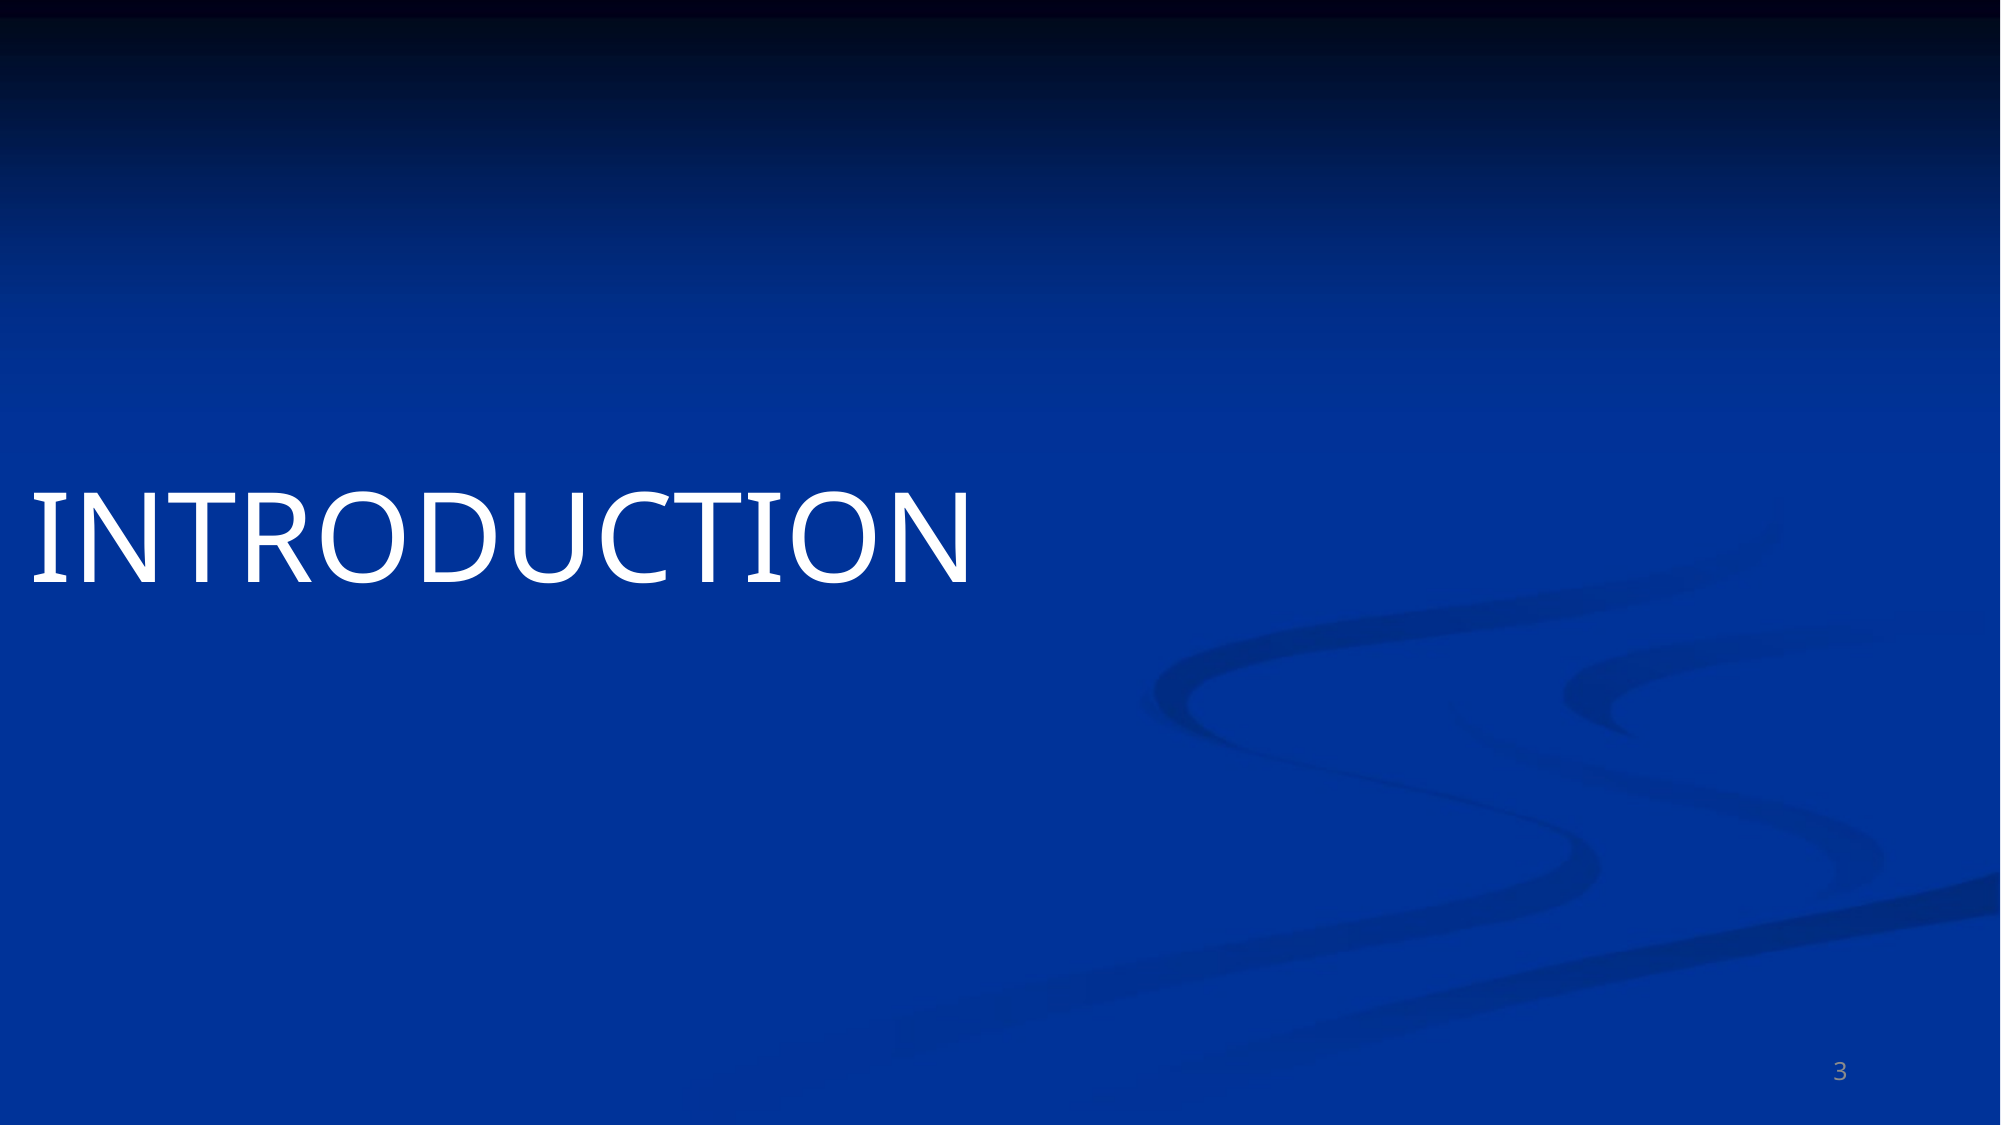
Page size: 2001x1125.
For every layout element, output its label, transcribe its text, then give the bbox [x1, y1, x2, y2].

picture [0, 0, 2001, 1125]
text_box INTRODUCTION [15, 449, 1265, 615]
slide_number 3 [1412, 1042, 1863, 1103]
